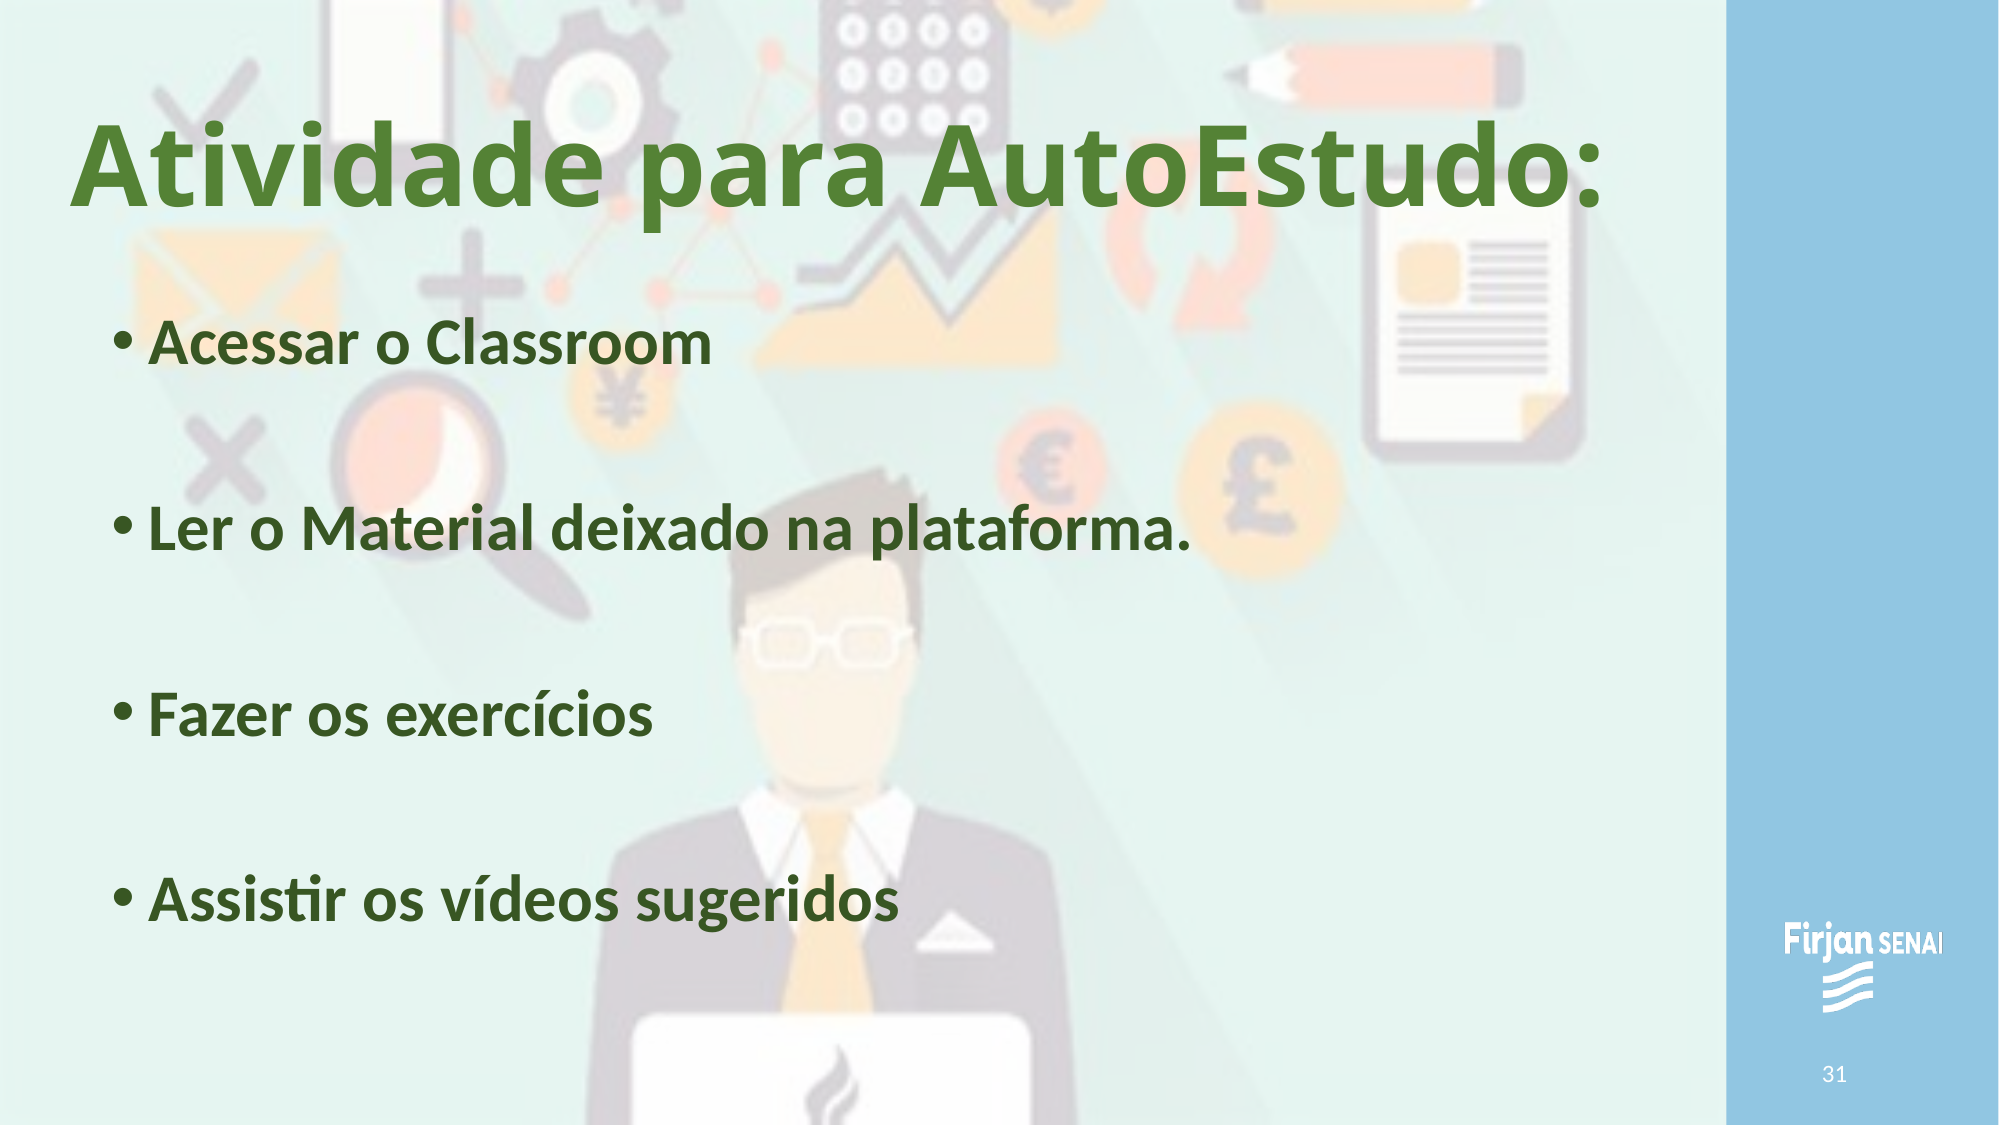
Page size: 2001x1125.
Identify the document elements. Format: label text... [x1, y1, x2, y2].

slide_number 31 [1727, 1042, 1863, 1103]
picture [0, 0, 1727, 1125]
picture [1780, 918, 1945, 1014]
text_box [1727, 0, 2000, 1125]
